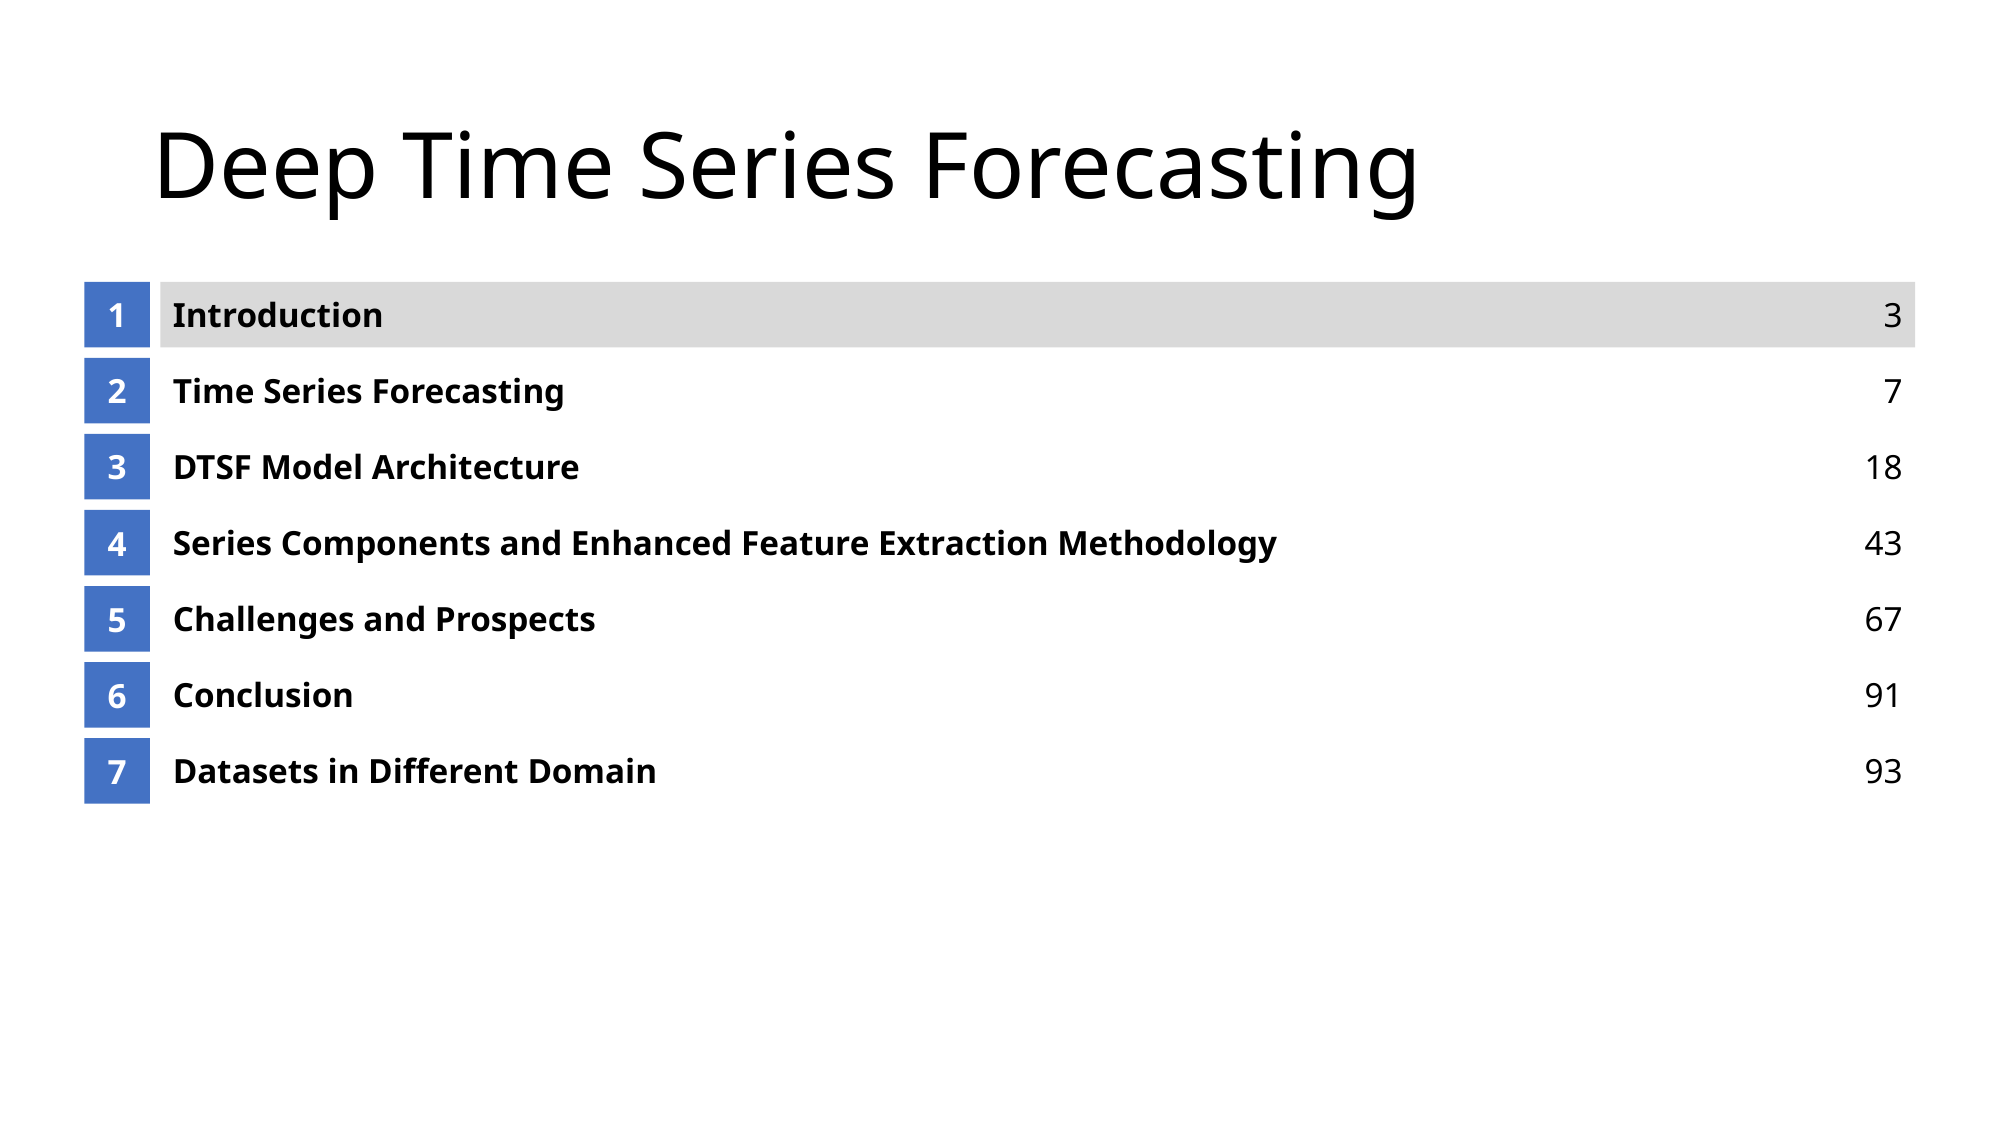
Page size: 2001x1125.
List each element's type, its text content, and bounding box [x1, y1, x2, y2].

text_box DTSF Model Architecture [159, 433, 1193, 500]
text_box 91 [1884, 661, 1904, 729]
text_box Introduction [159, 281, 1193, 348]
text_box 7 [1884, 357, 1904, 424]
text_box 6 [83, 661, 151, 729]
text_box Datasets in Different Domain [159, 737, 1193, 805]
text_box 1 [83, 281, 151, 348]
text_box Series Components and Enhanced Feature Extraction Methodology [159, 509, 1193, 577]
text_box 18 [1884, 433, 1904, 500]
text_box [1904, 281, 1916, 348]
text_box Challenges and Prospects [159, 585, 1193, 653]
text_box 93 [1884, 737, 1904, 805]
text_box Time Series Forecasting [159, 357, 1193, 424]
text_box 7 [83, 737, 151, 805]
text_box 67 [1884, 585, 1904, 653]
text_box 2 [83, 357, 151, 424]
text_box 43 [1884, 509, 1904, 577]
text_box [1193, 281, 1884, 348]
text_box Conclusion [159, 661, 1193, 729]
text_box 4 [83, 509, 151, 577]
text_box 5 [83, 585, 151, 653]
text_box 3 [83, 433, 151, 500]
text_box 3 [1884, 281, 1904, 348]
title Deep Time Series Forecasting [137, 59, 1863, 278]
